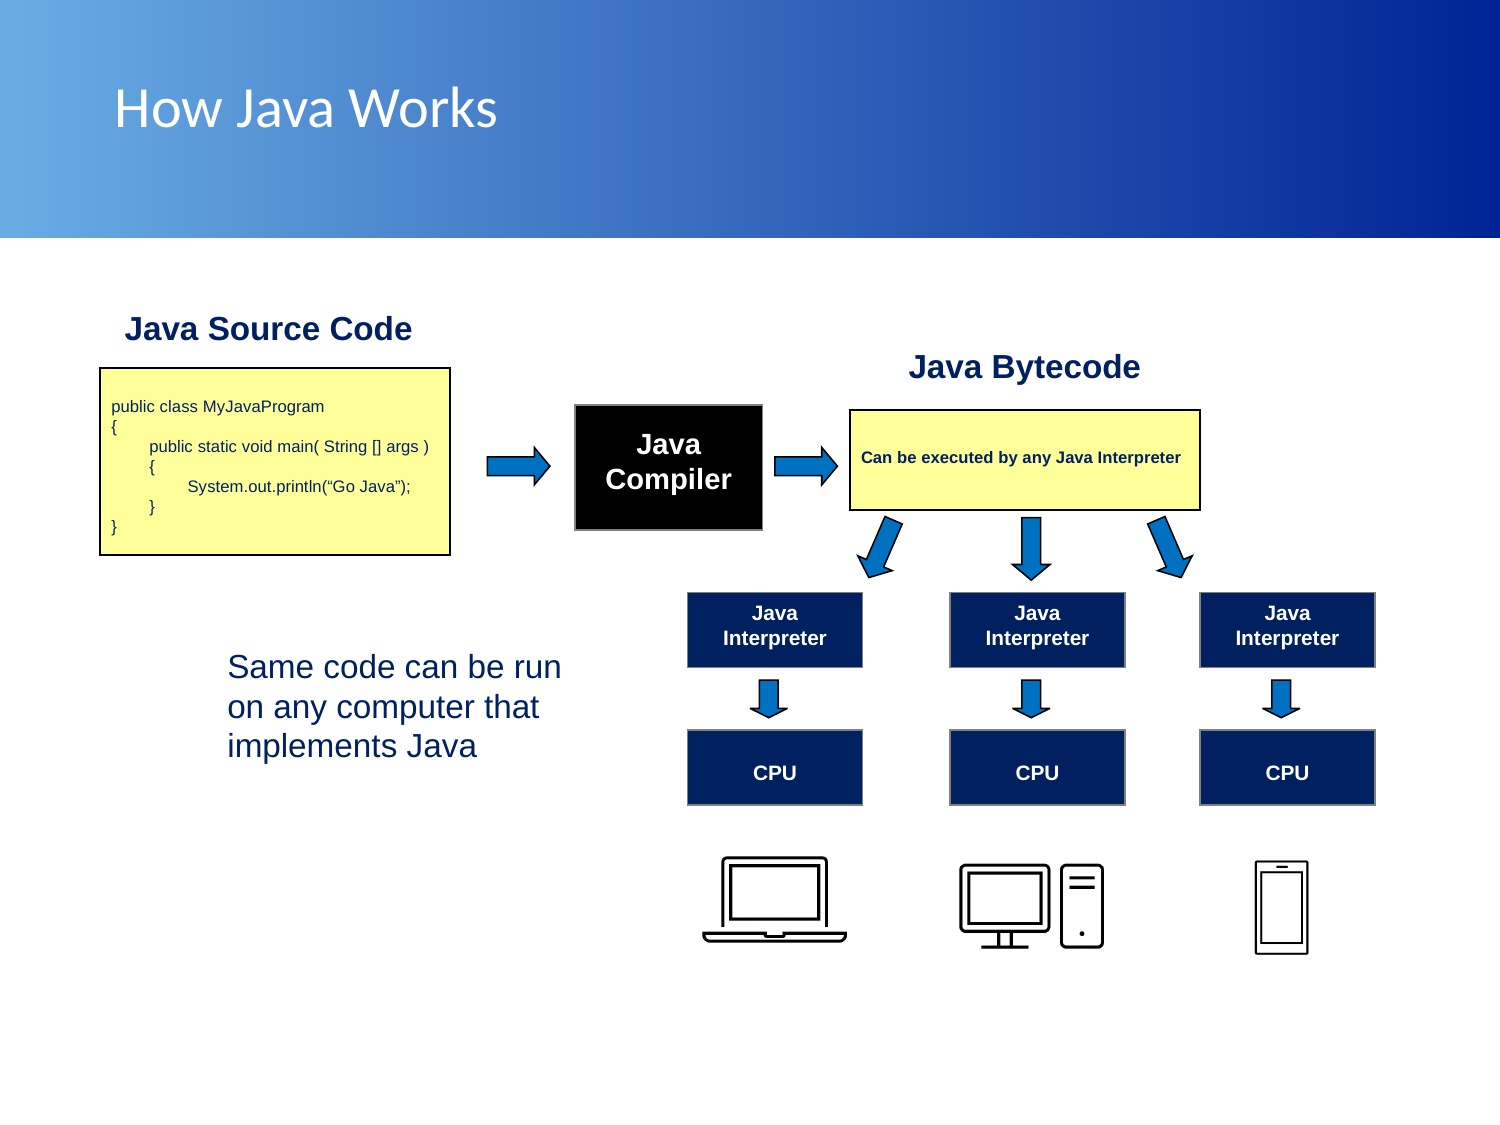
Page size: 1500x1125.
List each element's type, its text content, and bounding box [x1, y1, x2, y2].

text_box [99, 299, 1376, 983]
title How Java Works [99, 57, 1450, 150]
